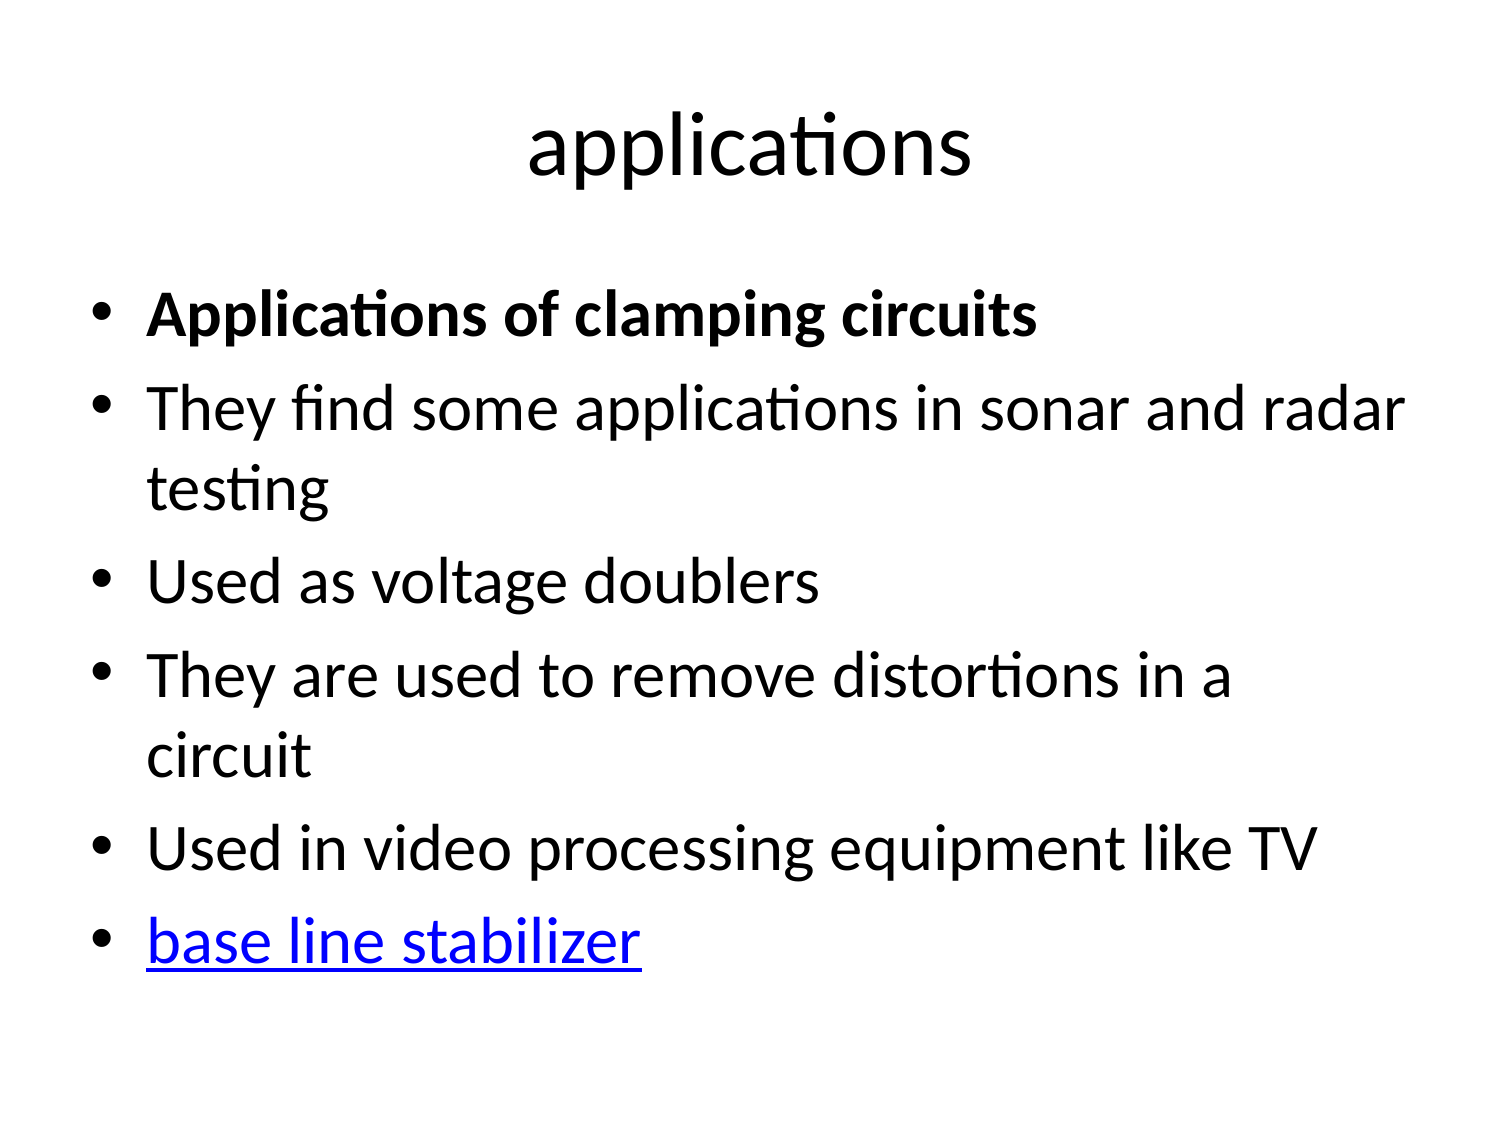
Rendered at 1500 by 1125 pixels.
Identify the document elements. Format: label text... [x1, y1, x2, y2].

list Applications of clamping circuits They find some applications in sonar and radar testing Used as voltage doublers They are used to remove distortions in a circuit Used in video processing equipment like TV base line stabilizer [75, 262, 1425, 1005]
title applications [75, 45, 1425, 233]
